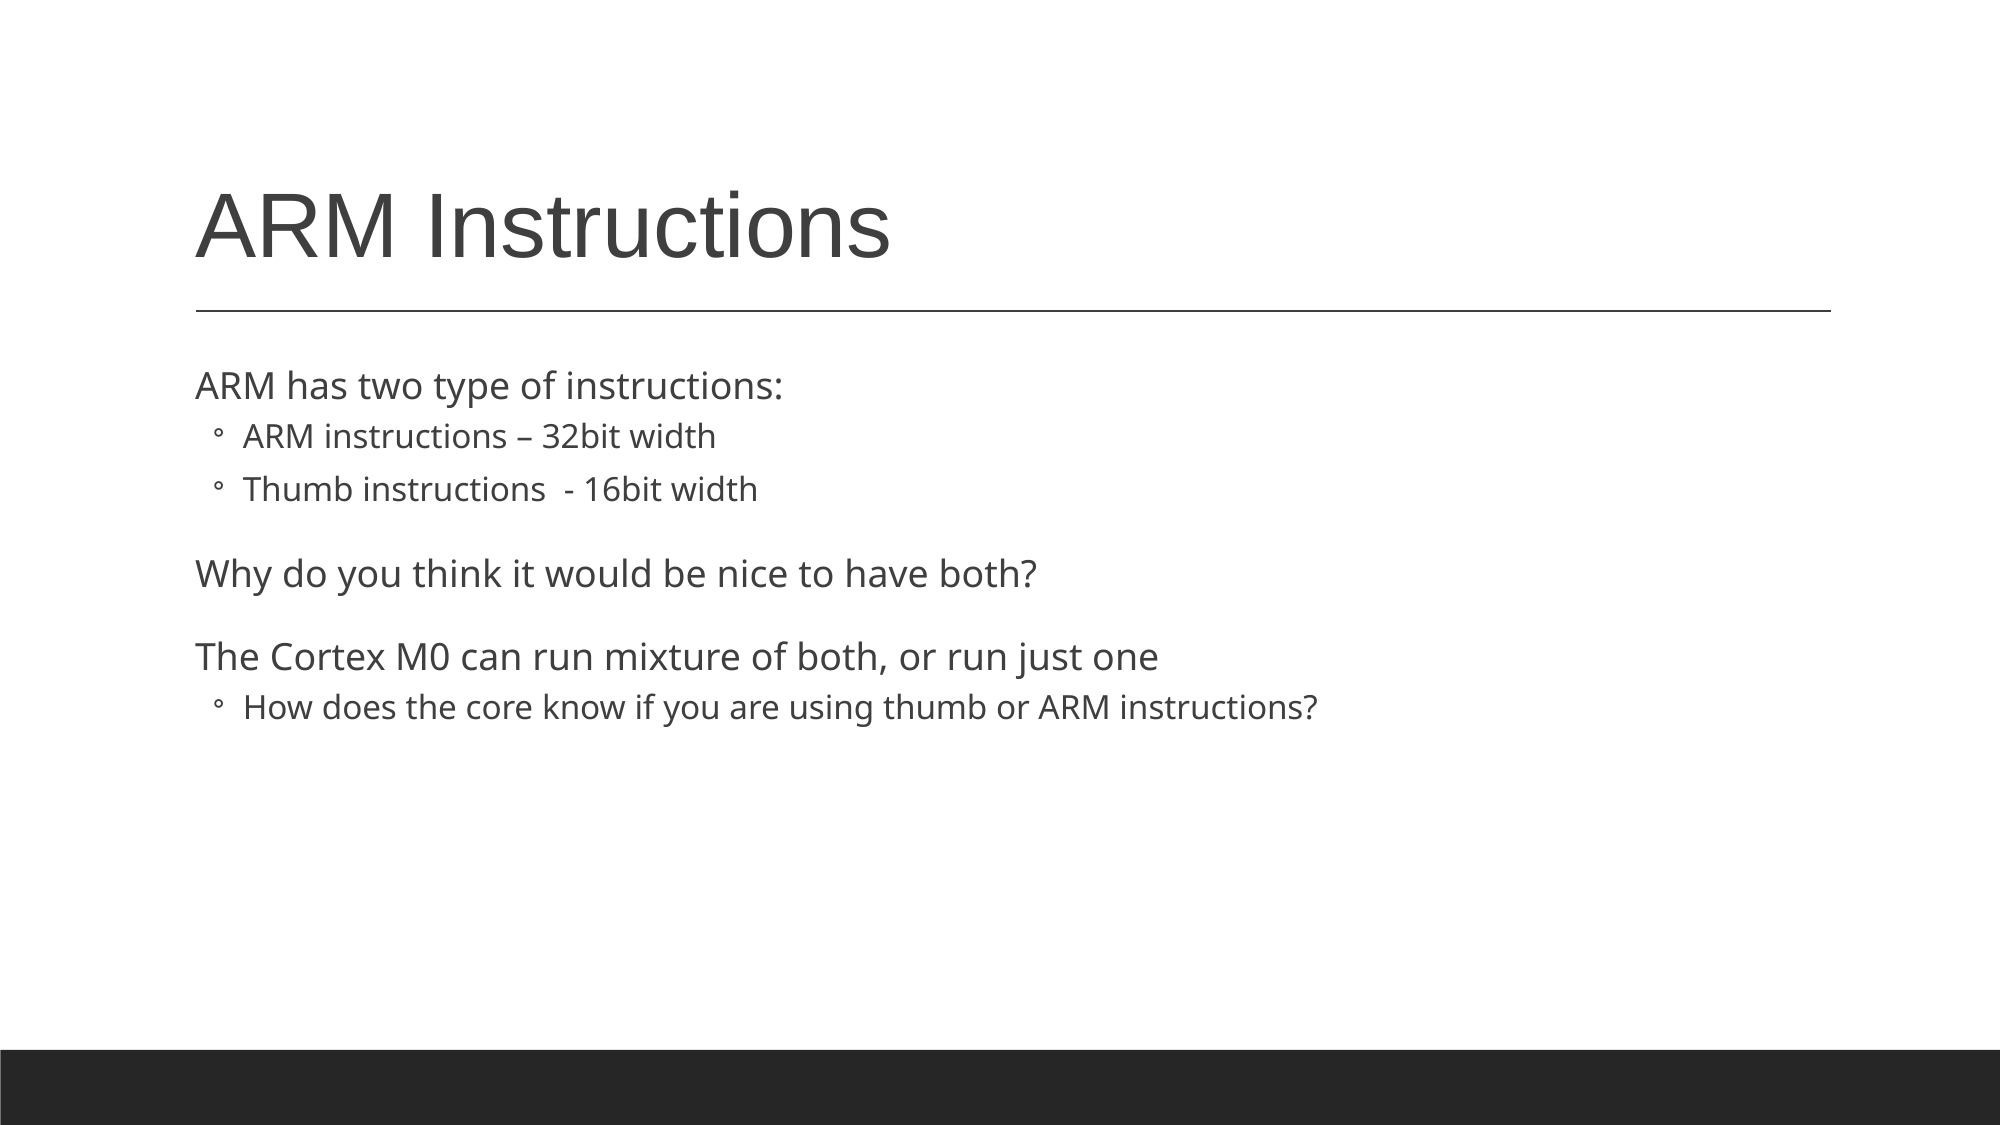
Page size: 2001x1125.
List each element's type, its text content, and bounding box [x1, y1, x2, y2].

list ARM has two type of instructions: ARM instructions – 32bit width Thumb instructions - 16bit width Why do you think it would be nice to have both? The Cortex M0 can run mixture of both, or run just one How does the core know if you are using thumb or ARM instructions? [180, 345, 1830, 963]
title ARM Instructions [180, 47, 1830, 285]
